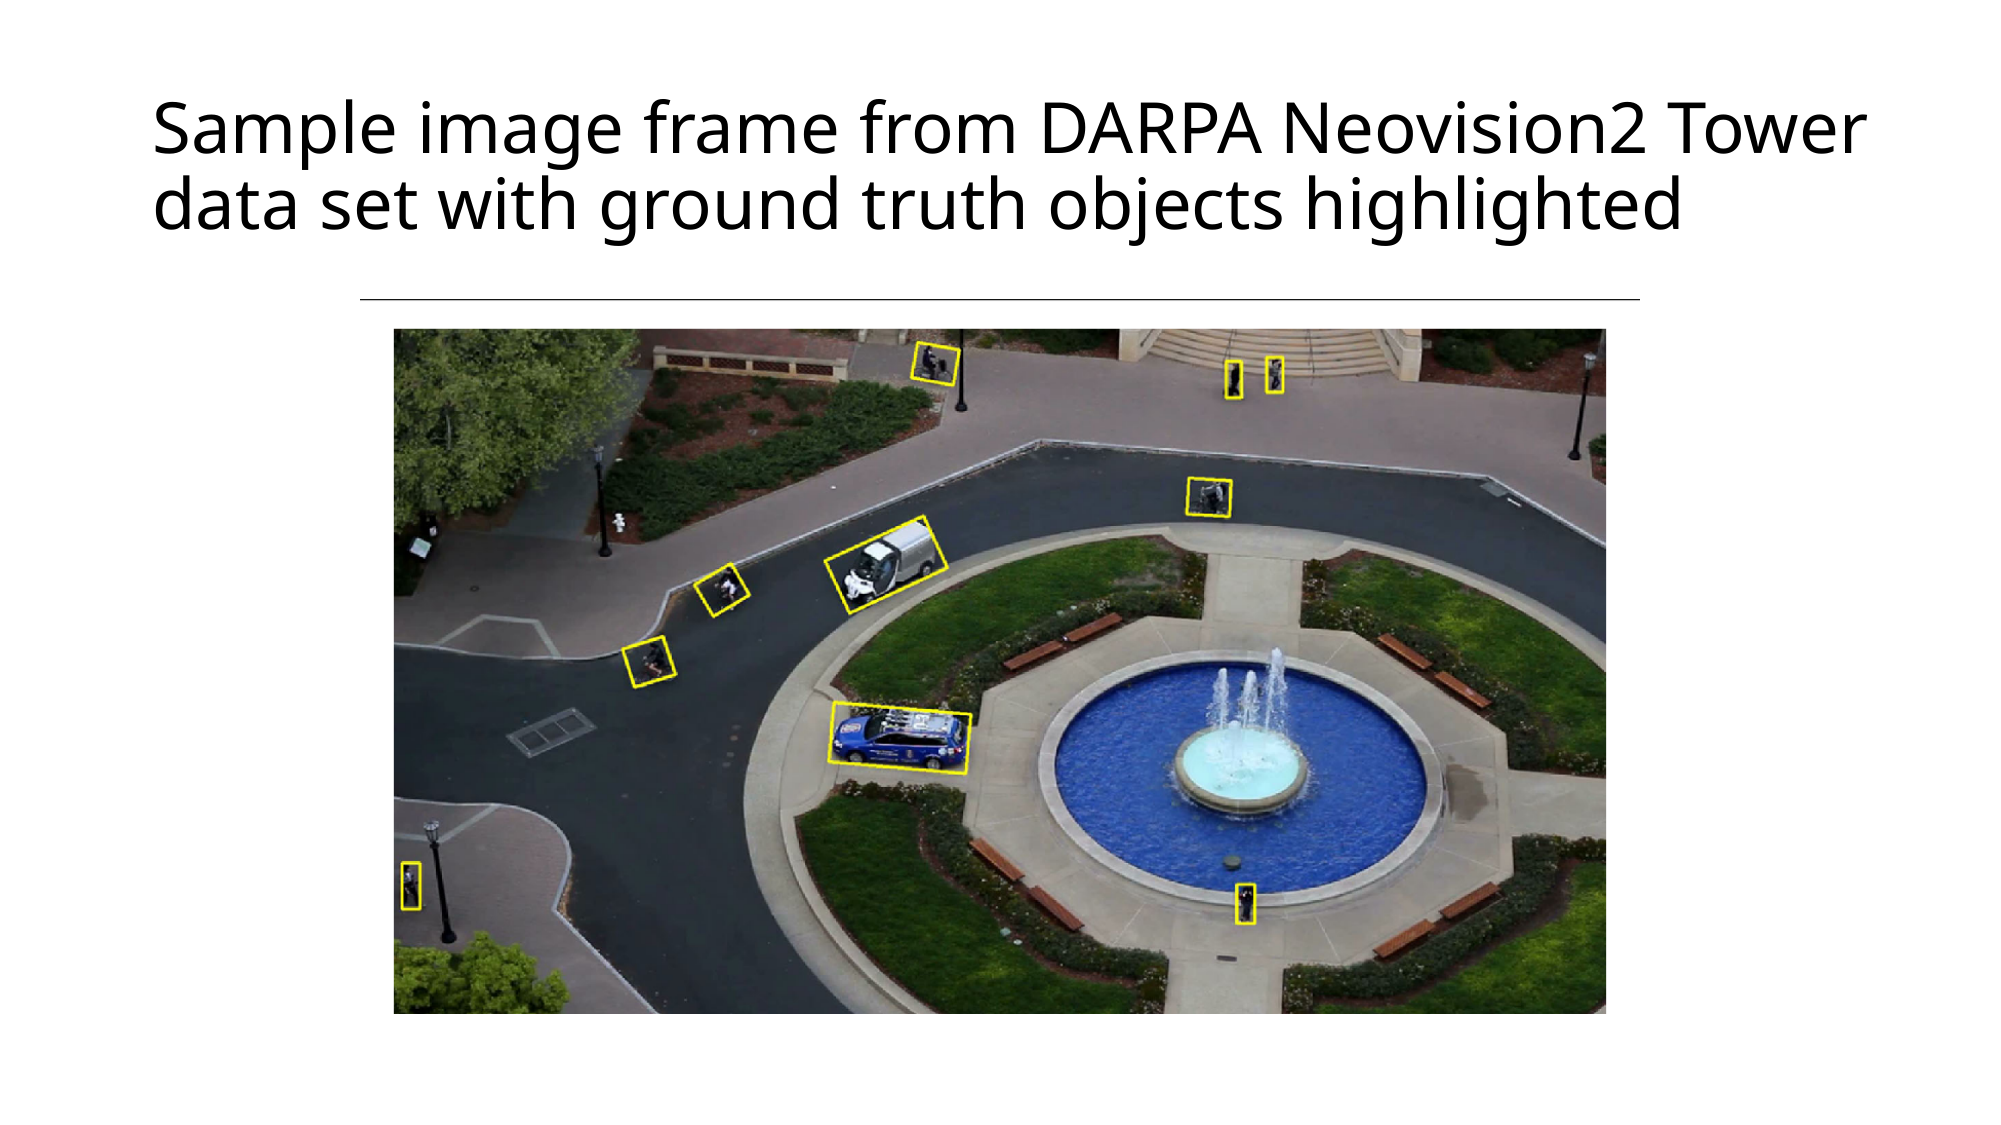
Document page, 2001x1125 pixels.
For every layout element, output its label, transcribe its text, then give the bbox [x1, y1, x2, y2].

title Sample image frame from DARPA Neovision2 Tower data set with ground truth objects highlighted [137, 59, 1912, 278]
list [360, 299, 1640, 1014]
